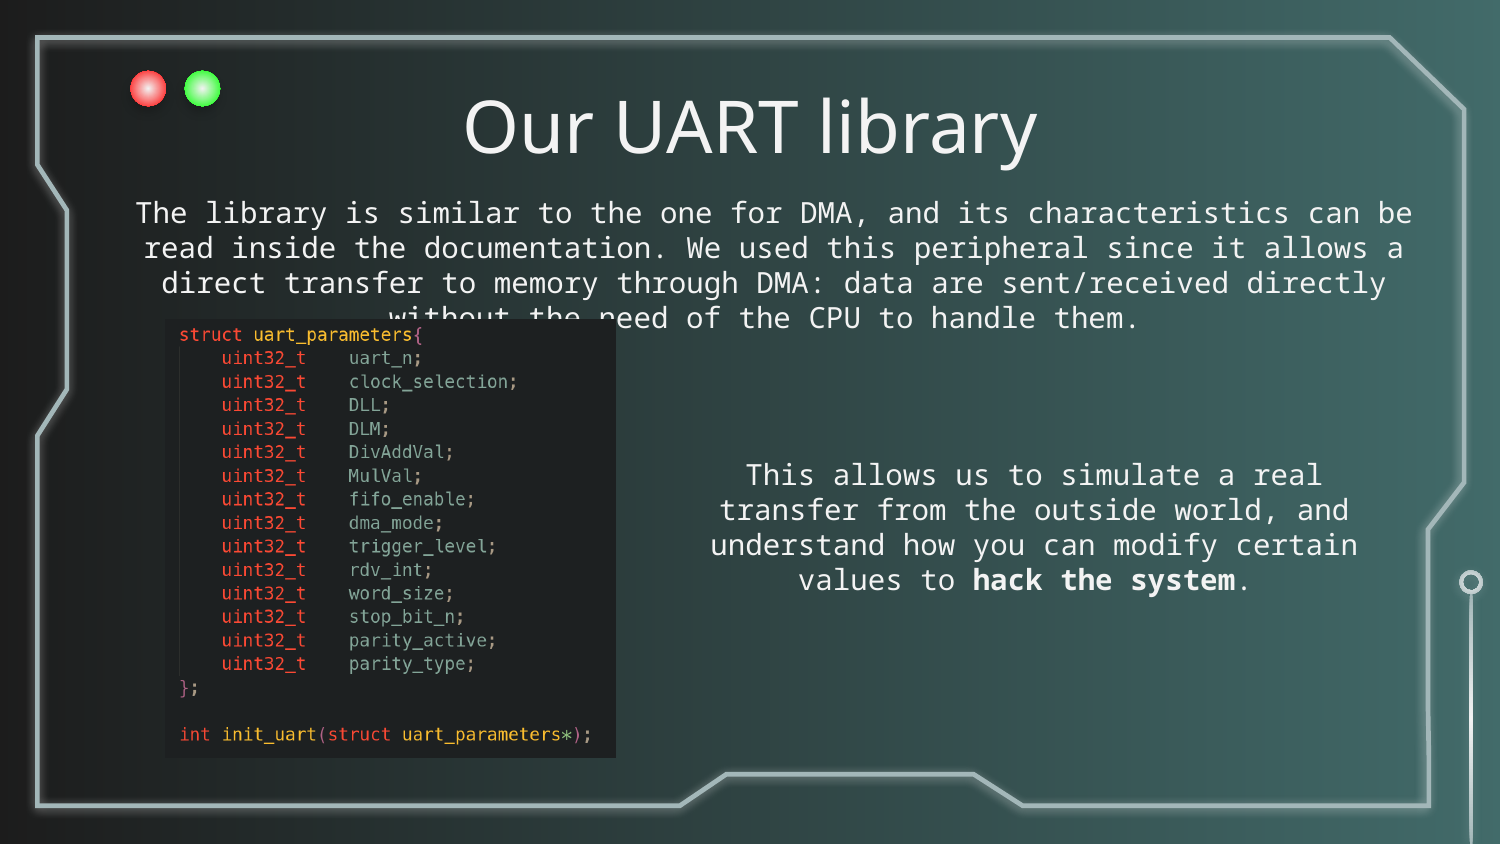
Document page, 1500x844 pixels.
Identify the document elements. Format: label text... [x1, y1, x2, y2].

list The library is similar to the one for DMA, and its characteristics can be read inside the documentation. We used this peripheral since it allows a direct transfer to memory through DMA: data are sent/received directly without the need of the CPU to handle them. [107, 179, 1441, 320]
text_box [184, 70, 221, 107]
text_box [130, 70, 166, 107]
title Our UART library [118, 88, 1382, 160]
picture [164, 319, 616, 758]
text_box This allows us to simulate a real transfer from the outside world, and understand how you can modify certain values to hack the system. [673, 422, 1396, 631]
